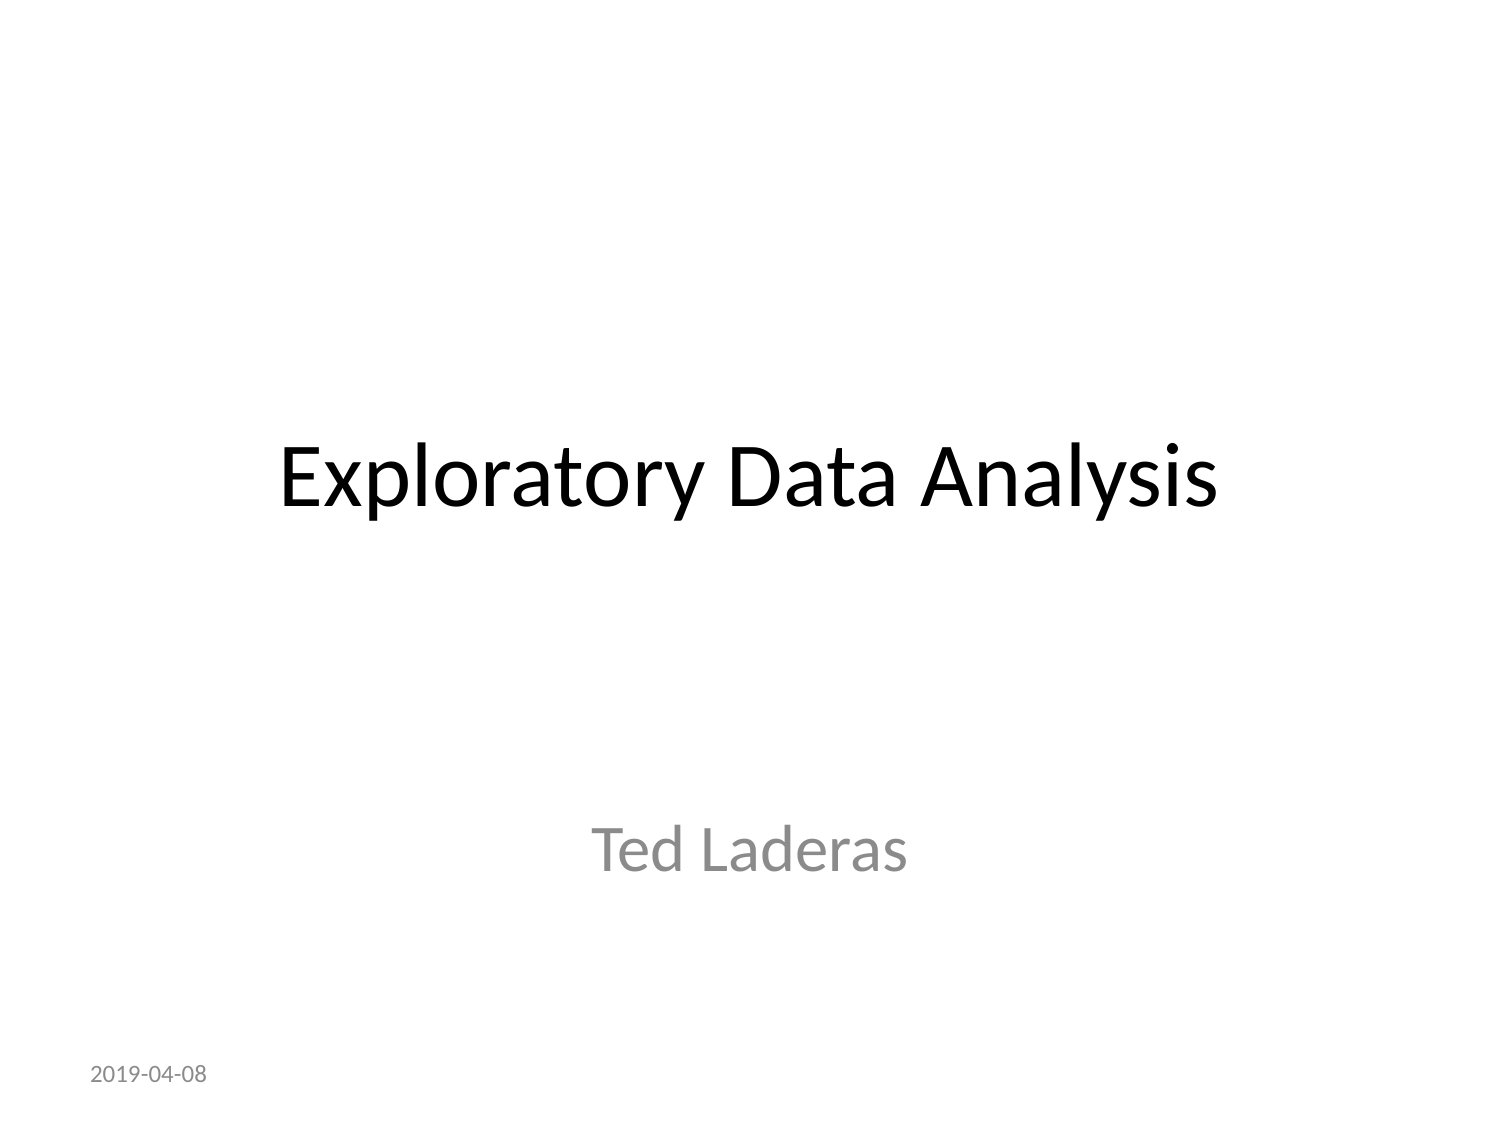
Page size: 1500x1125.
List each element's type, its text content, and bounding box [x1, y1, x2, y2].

title Exploratory Data Analysis [112, 349, 1388, 591]
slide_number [75, 1042, 425, 1103]
subtitle Ted Laderas [225, 637, 1275, 925]
